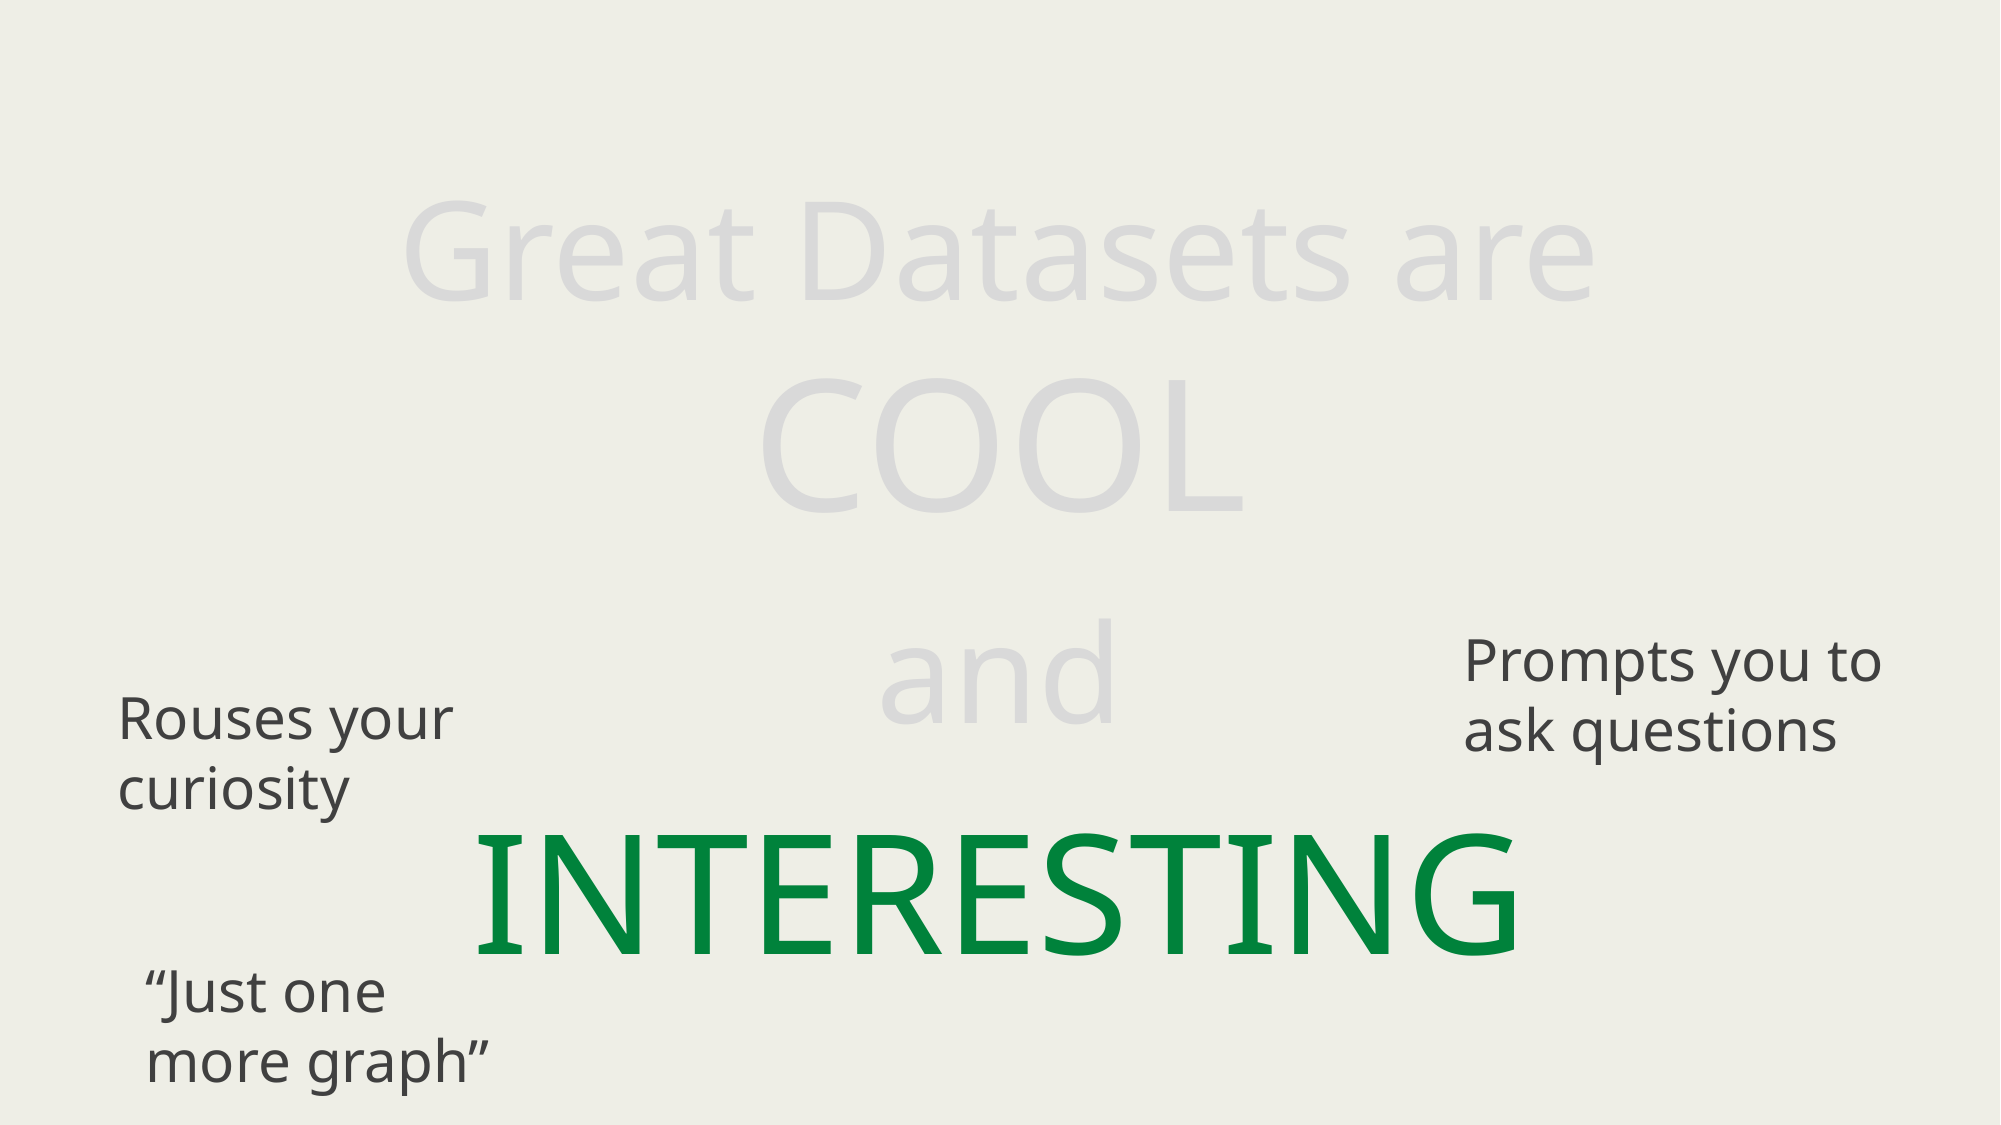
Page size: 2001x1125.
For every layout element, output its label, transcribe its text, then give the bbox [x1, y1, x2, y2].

text_box Great Datasets are COOL and INTERESTING [261, 156, 1739, 996]
text_box Prompts you to ask questions [1449, 615, 1924, 771]
text_box “Just one more graph” [130, 947, 510, 1102]
text_box Rouses your curiosity [102, 673, 482, 829]
